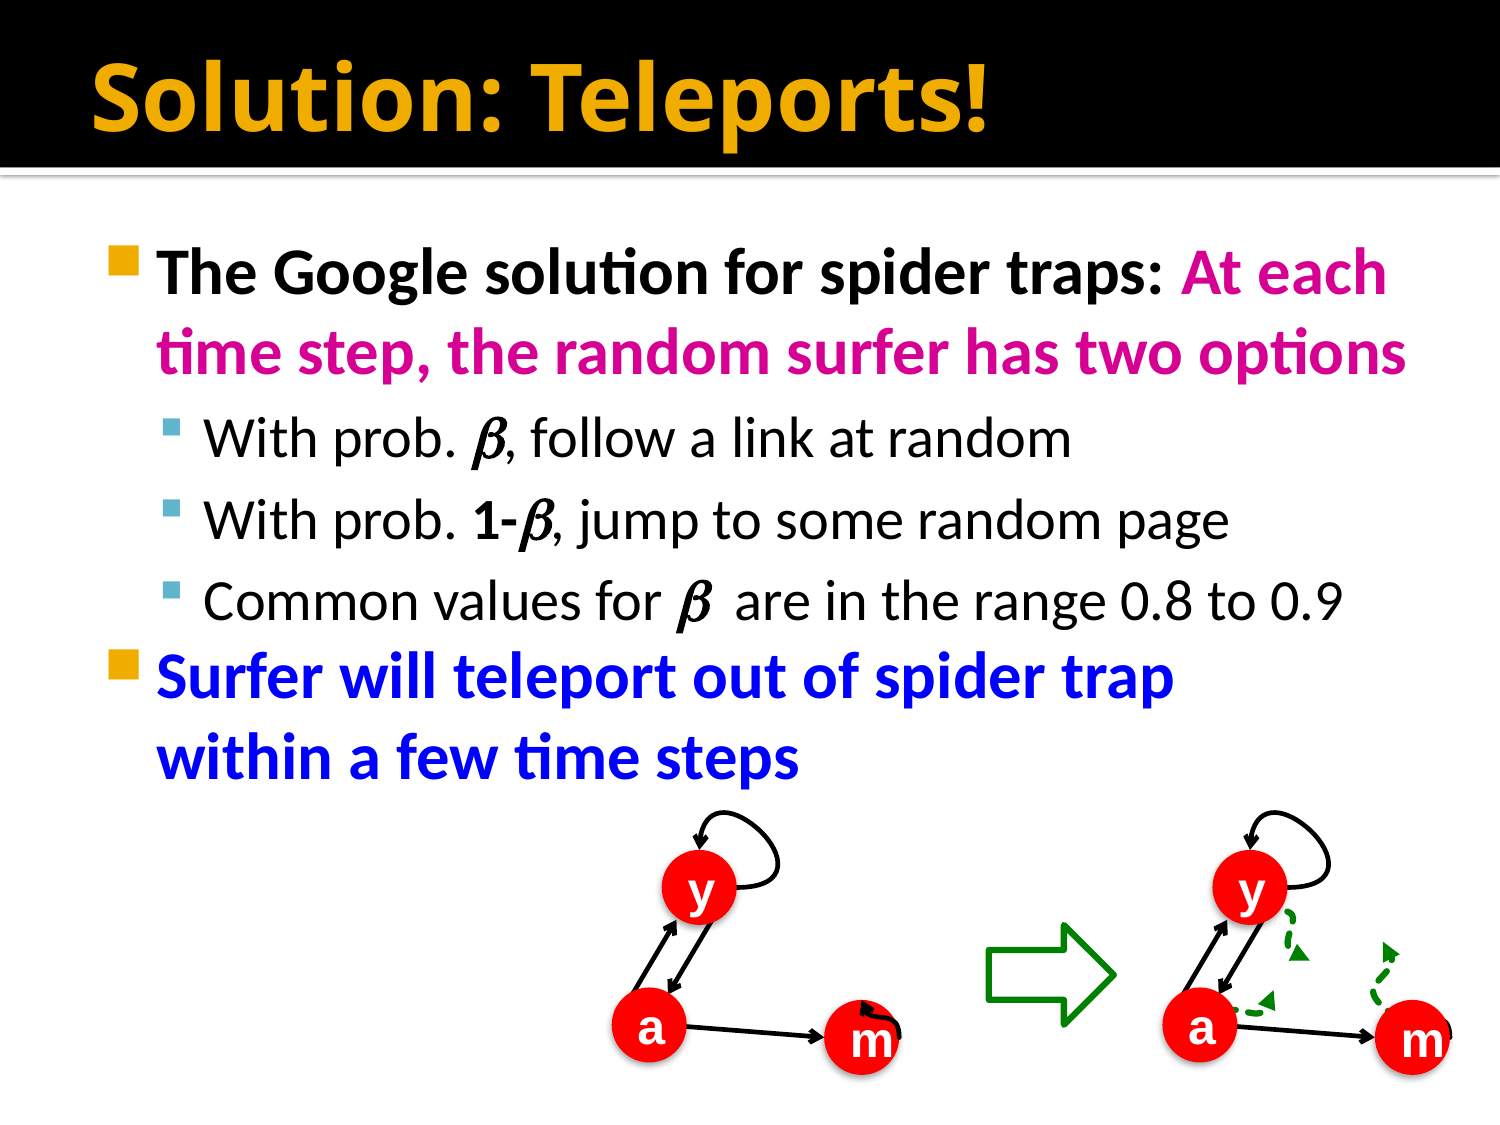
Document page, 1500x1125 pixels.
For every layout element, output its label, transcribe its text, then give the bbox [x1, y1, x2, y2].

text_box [861, 999, 900, 1038]
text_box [1162, 849, 1450, 1075]
text_box [988, 924, 1115, 1026]
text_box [611, 849, 900, 1075]
list The Google solution for spider traps: At each time step, the random surfer has two options With prob. , follow a link at random With prob. 1-, jump to some random page Common values for  are in the range 0.8 to 0.9 Surfer will teleport out of spider trap within a few time steps [75, 212, 1475, 1075]
title Solution: Teleports! [75, 12, 1425, 175]
